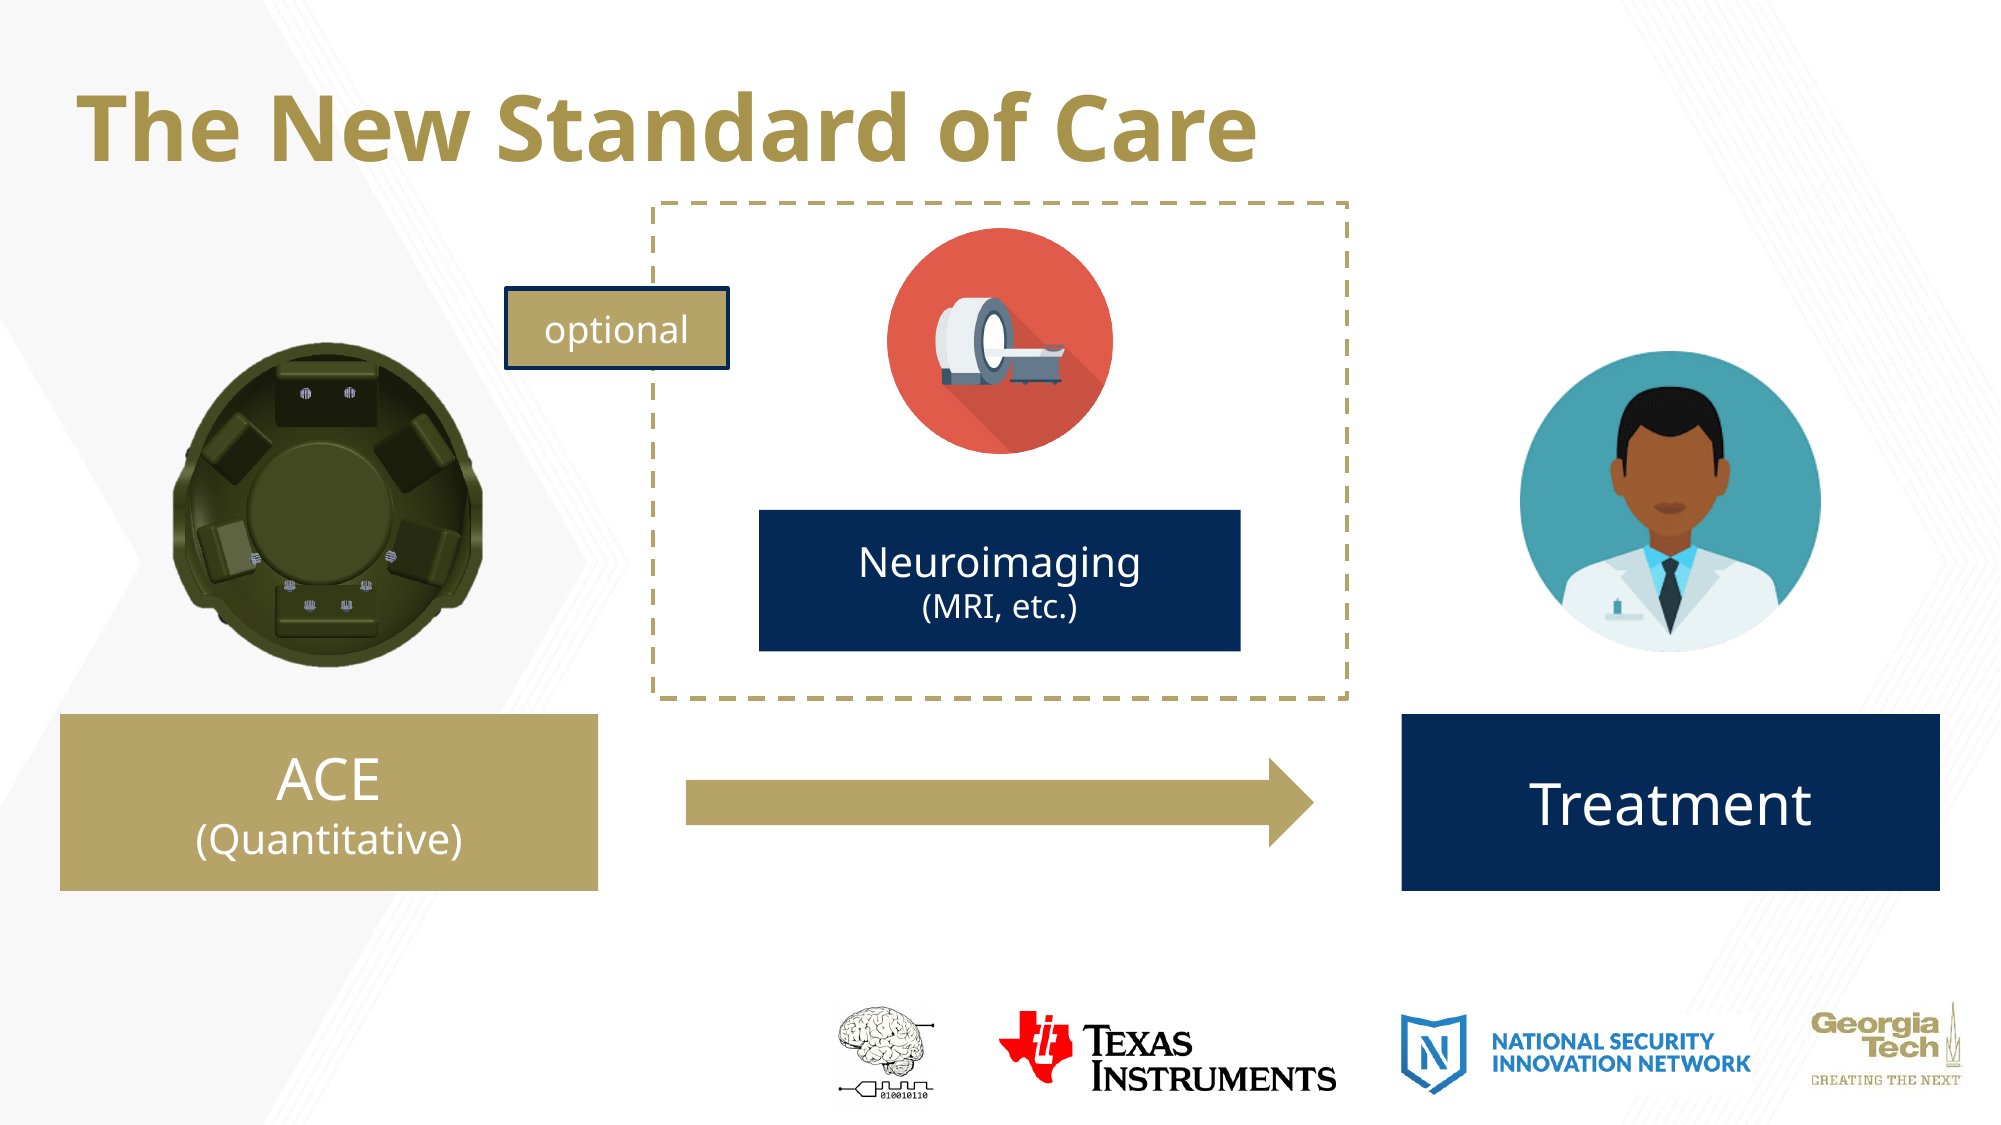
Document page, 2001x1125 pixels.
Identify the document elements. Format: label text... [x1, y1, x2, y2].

text_box [652, 202, 1348, 699]
title The New Standard of Care [60, 48, 1936, 216]
text_box ACE (Quantitative) [60, 714, 599, 891]
picture [0, 0, 2001, 1125]
text_box optional [505, 288, 728, 368]
text_box [685, 757, 1315, 848]
text_box Treatment [1401, 714, 1940, 891]
